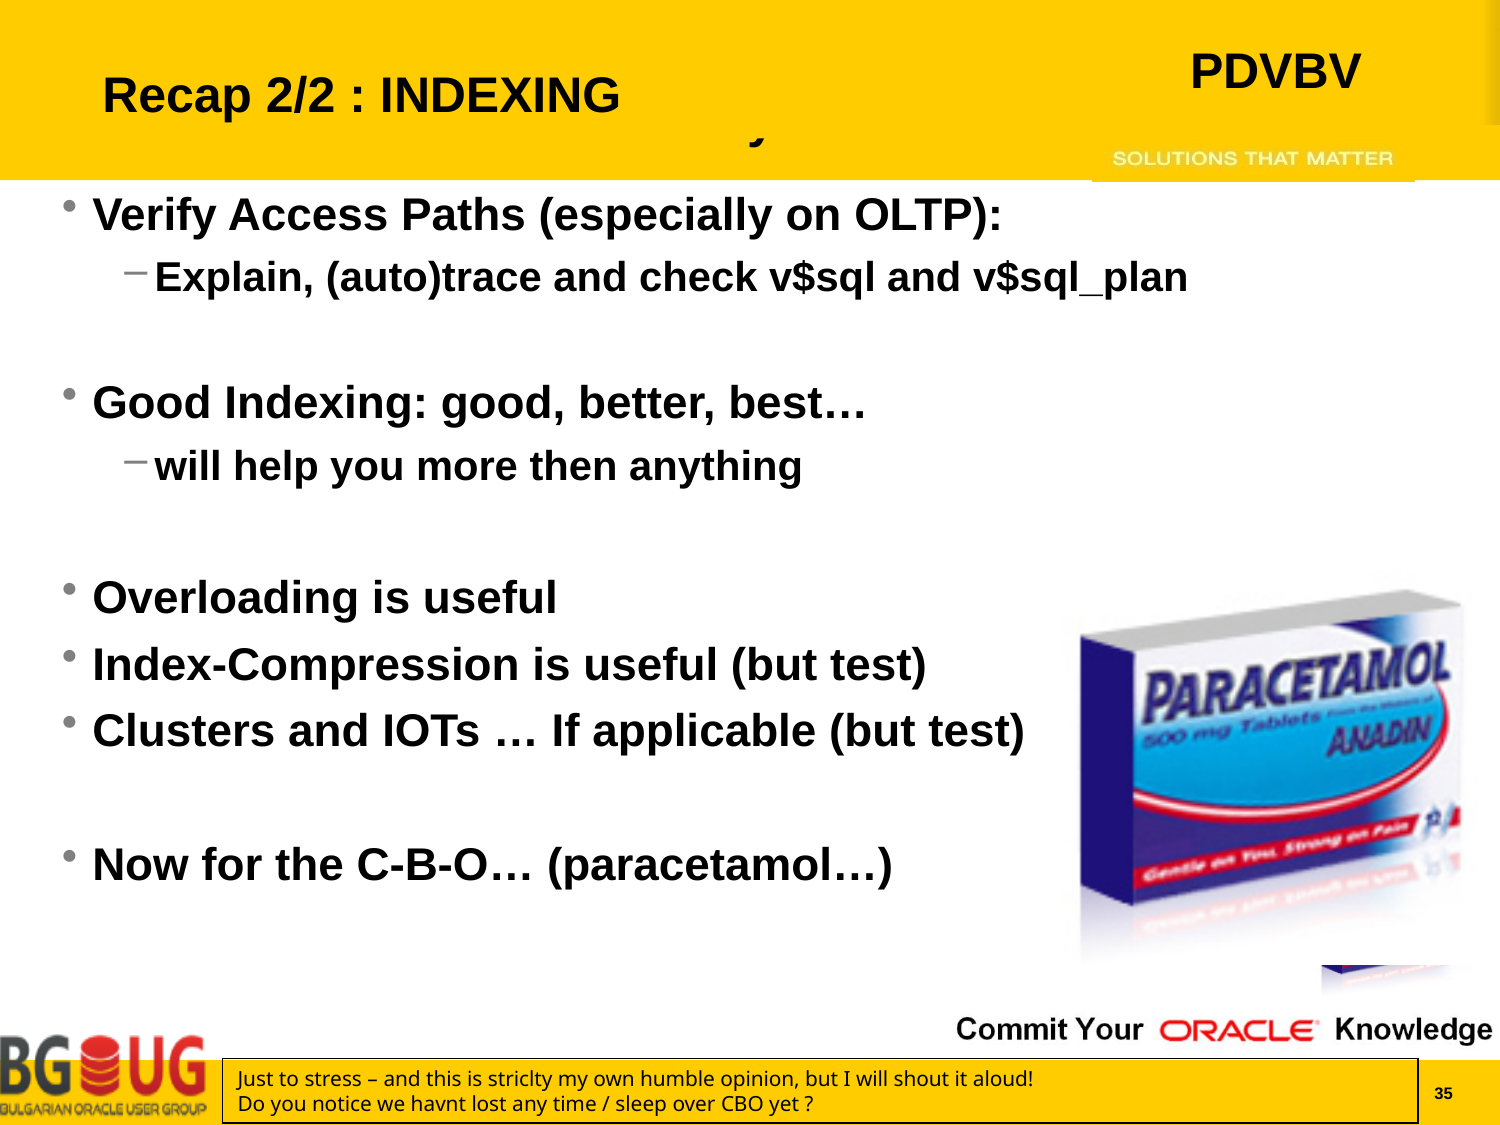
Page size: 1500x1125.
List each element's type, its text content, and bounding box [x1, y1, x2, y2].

picture [0, 1034, 207, 1121]
text_box Just to stress – and this is striclty my own humble opinion, but I will shout it aloud! Do you notice we havnt lost any time / sleep over CBO yet ? [222, 1058, 1418, 1123]
picture [1062, 549, 1478, 997]
picture [952, 1011, 1500, 1050]
list Verify Access Paths (especially on OLTP): Explain, (auto)trace and check v$sql and v$sql_plan Good Indexing: good, better, best… will help you more then anything Overloading is useful Index-Compression is useful (but test) Clusters and IOTs … If applicable (but test) Now for the C-B-O… (paracetamol…) [46, 187, 1430, 997]
picture [1092, 137, 1415, 182]
title Recap 2/2 : INDEXING [86, 45, 1063, 139]
picture [1160, 0, 1500, 125]
slide_number 35 [1418, 1074, 1468, 1100]
